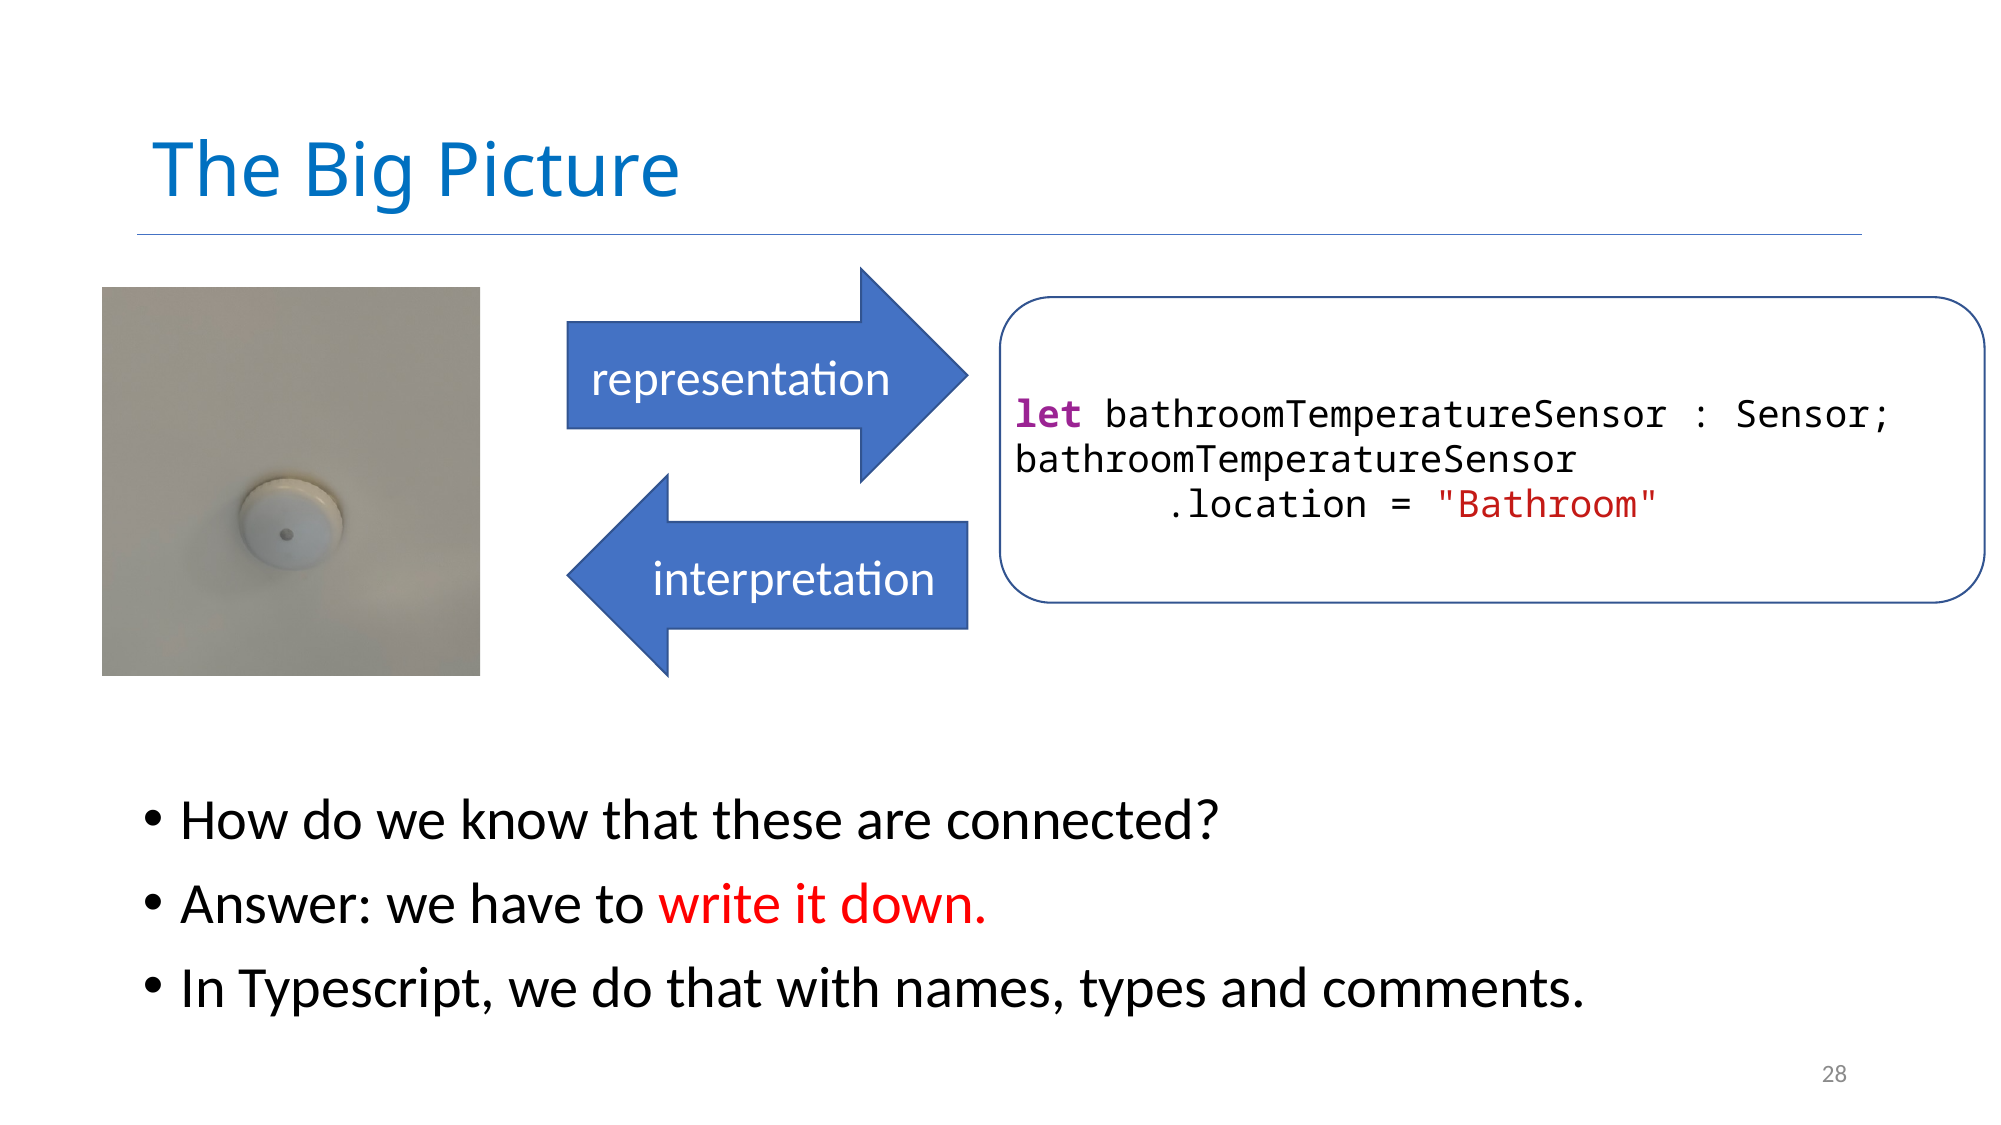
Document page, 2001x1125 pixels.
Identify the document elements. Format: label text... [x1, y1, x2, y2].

picture [101, 287, 481, 676]
text_box [998, 296, 1986, 604]
slide_number 28 [1412, 1042, 1863, 1103]
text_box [567, 269, 968, 676]
list How do we know that these are connected? Answer: we have to write it down. In Typescript, we do that with names, types and comments. [127, 782, 1878, 1088]
title The Big Picture [137, 3, 1863, 221]
